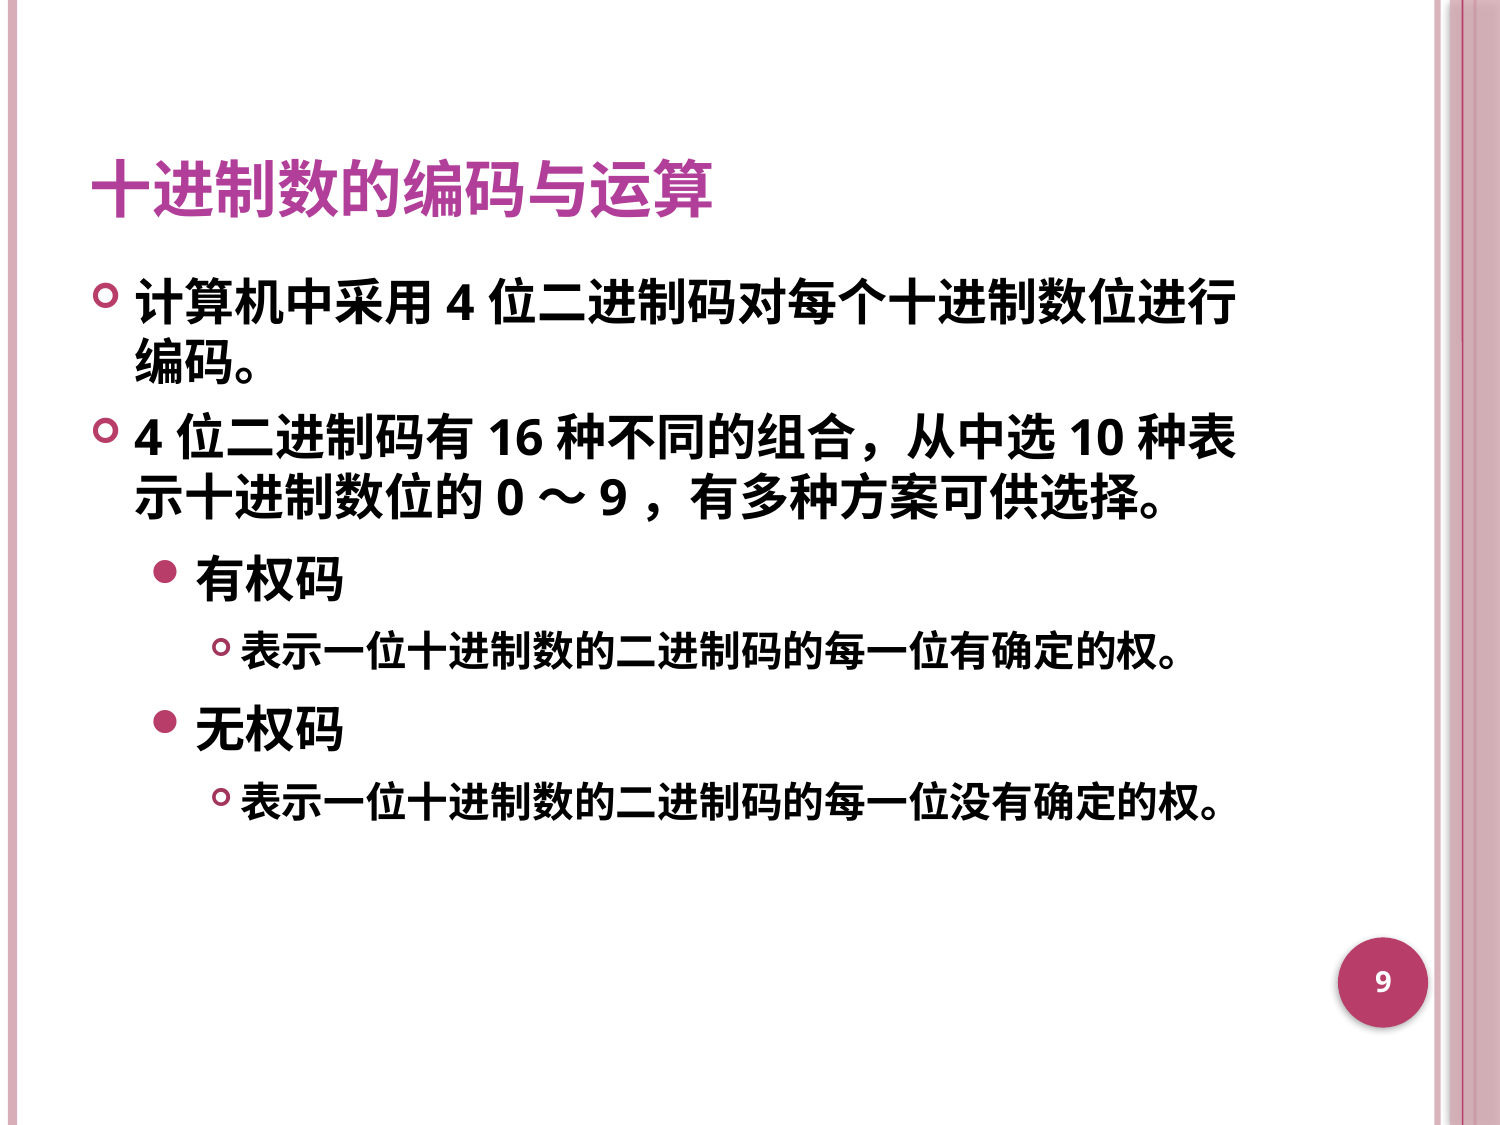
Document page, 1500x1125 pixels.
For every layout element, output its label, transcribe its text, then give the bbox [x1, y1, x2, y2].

slide_number 9 [1333, 940, 1434, 1026]
list 计算机中采用4位二进制码对每个十进制数位进行编码。 4位二进制码有16种不同的组合，从中选10种表示十进制数位的0～9，有多种方案可供选择。 有权码 表示一位十进制数的二进制码的每一位有确定的权。 无权码 表示一位十进制数的二进制码的每一位没有确定的权。 [75, 262, 1300, 1062]
title 十进制数的编码与运算 [75, 45, 1300, 233]
